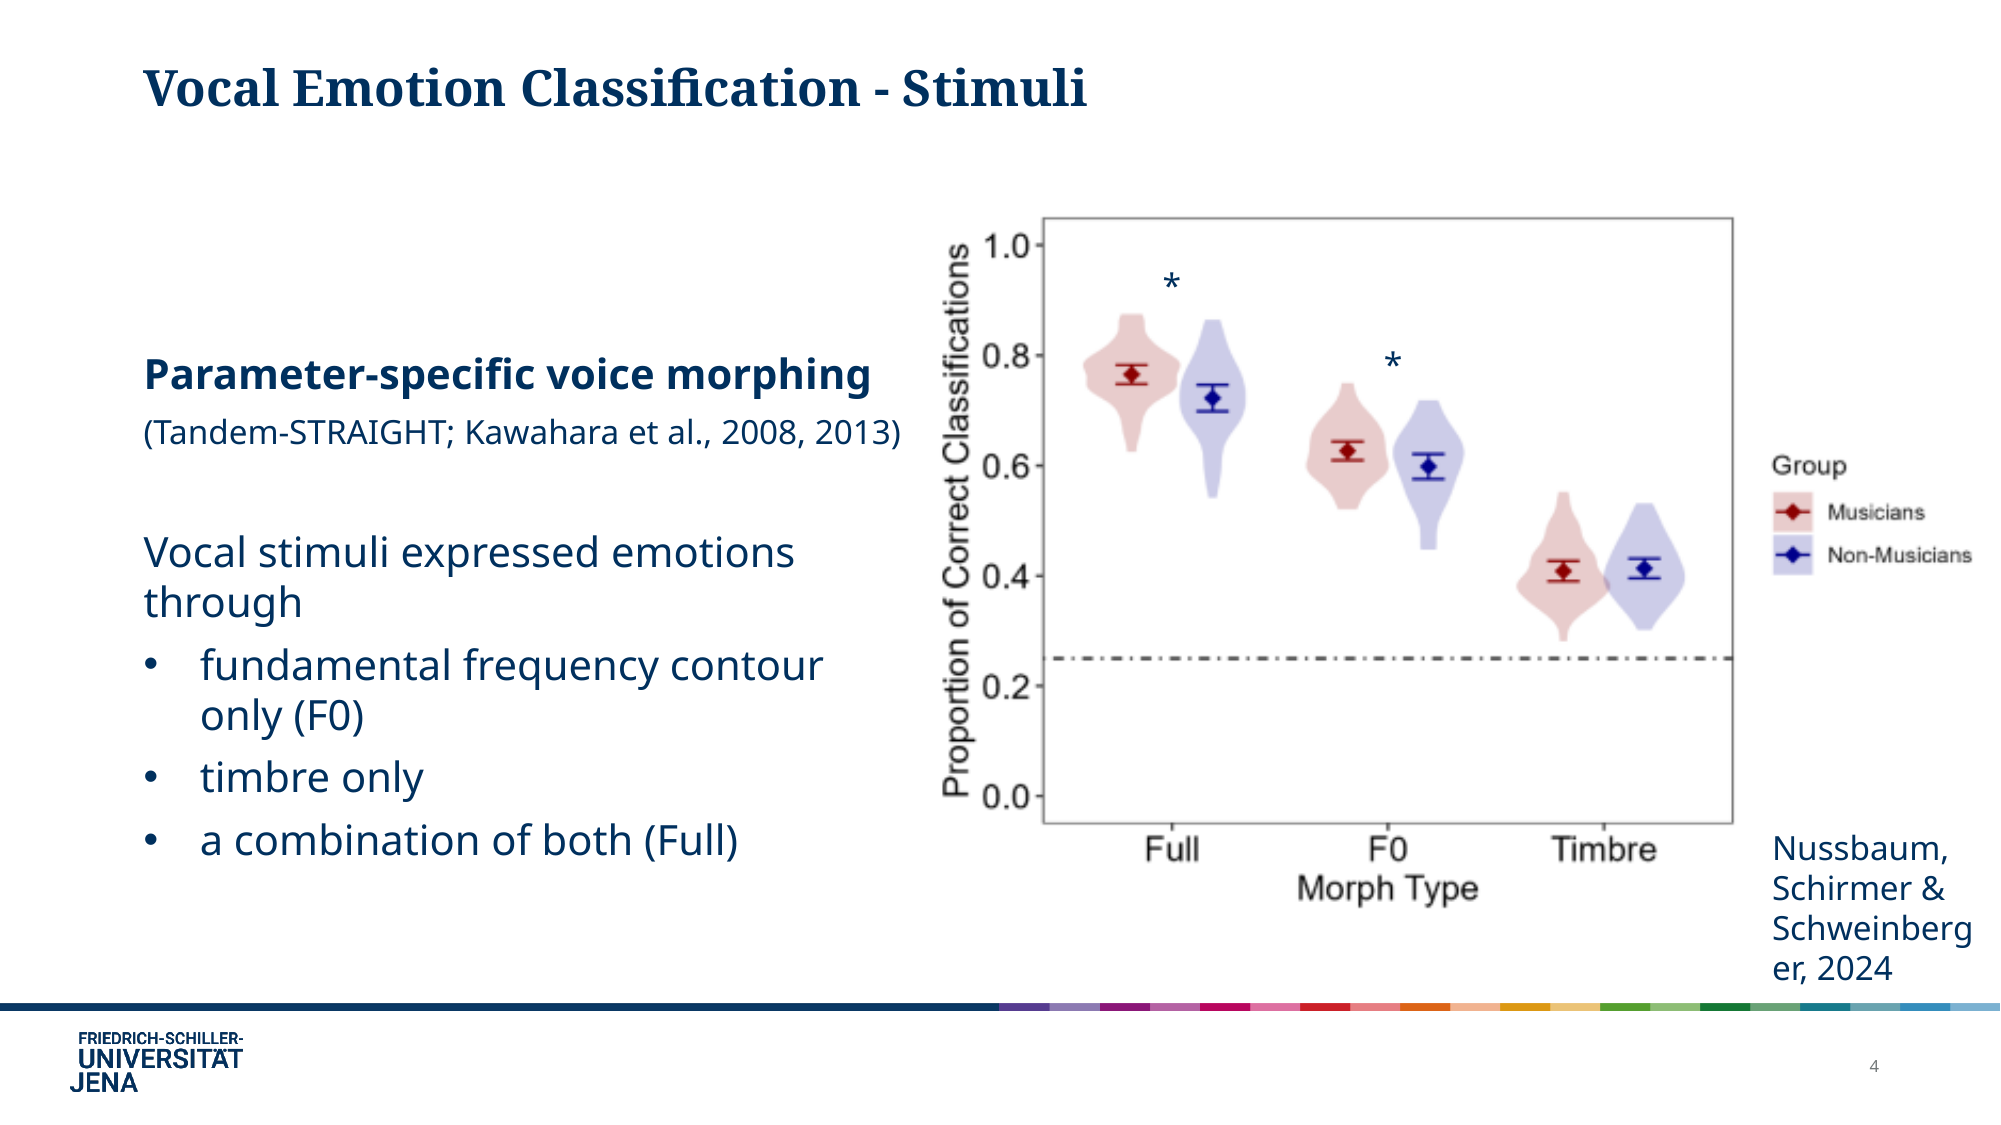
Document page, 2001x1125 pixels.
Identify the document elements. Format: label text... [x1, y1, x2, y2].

list Parameter-specific voice morphing (Tandem-STRAIGHT; Kawahara et al., 2008, 2013) Vocal stimuli expressed emotions through fundamental frequency contour only (F0) timbre only a combination of both (Full) [143, 243, 910, 957]
picture [999, 1003, 2000, 1011]
title Vocal Emotion Classification - Stimuli [143, 56, 1880, 169]
picture [909, 205, 2000, 919]
picture [70, 1032, 243, 1092]
text_box Nussbaum, Schirmer & Schweinberger, 2024 [1757, 820, 2000, 991]
